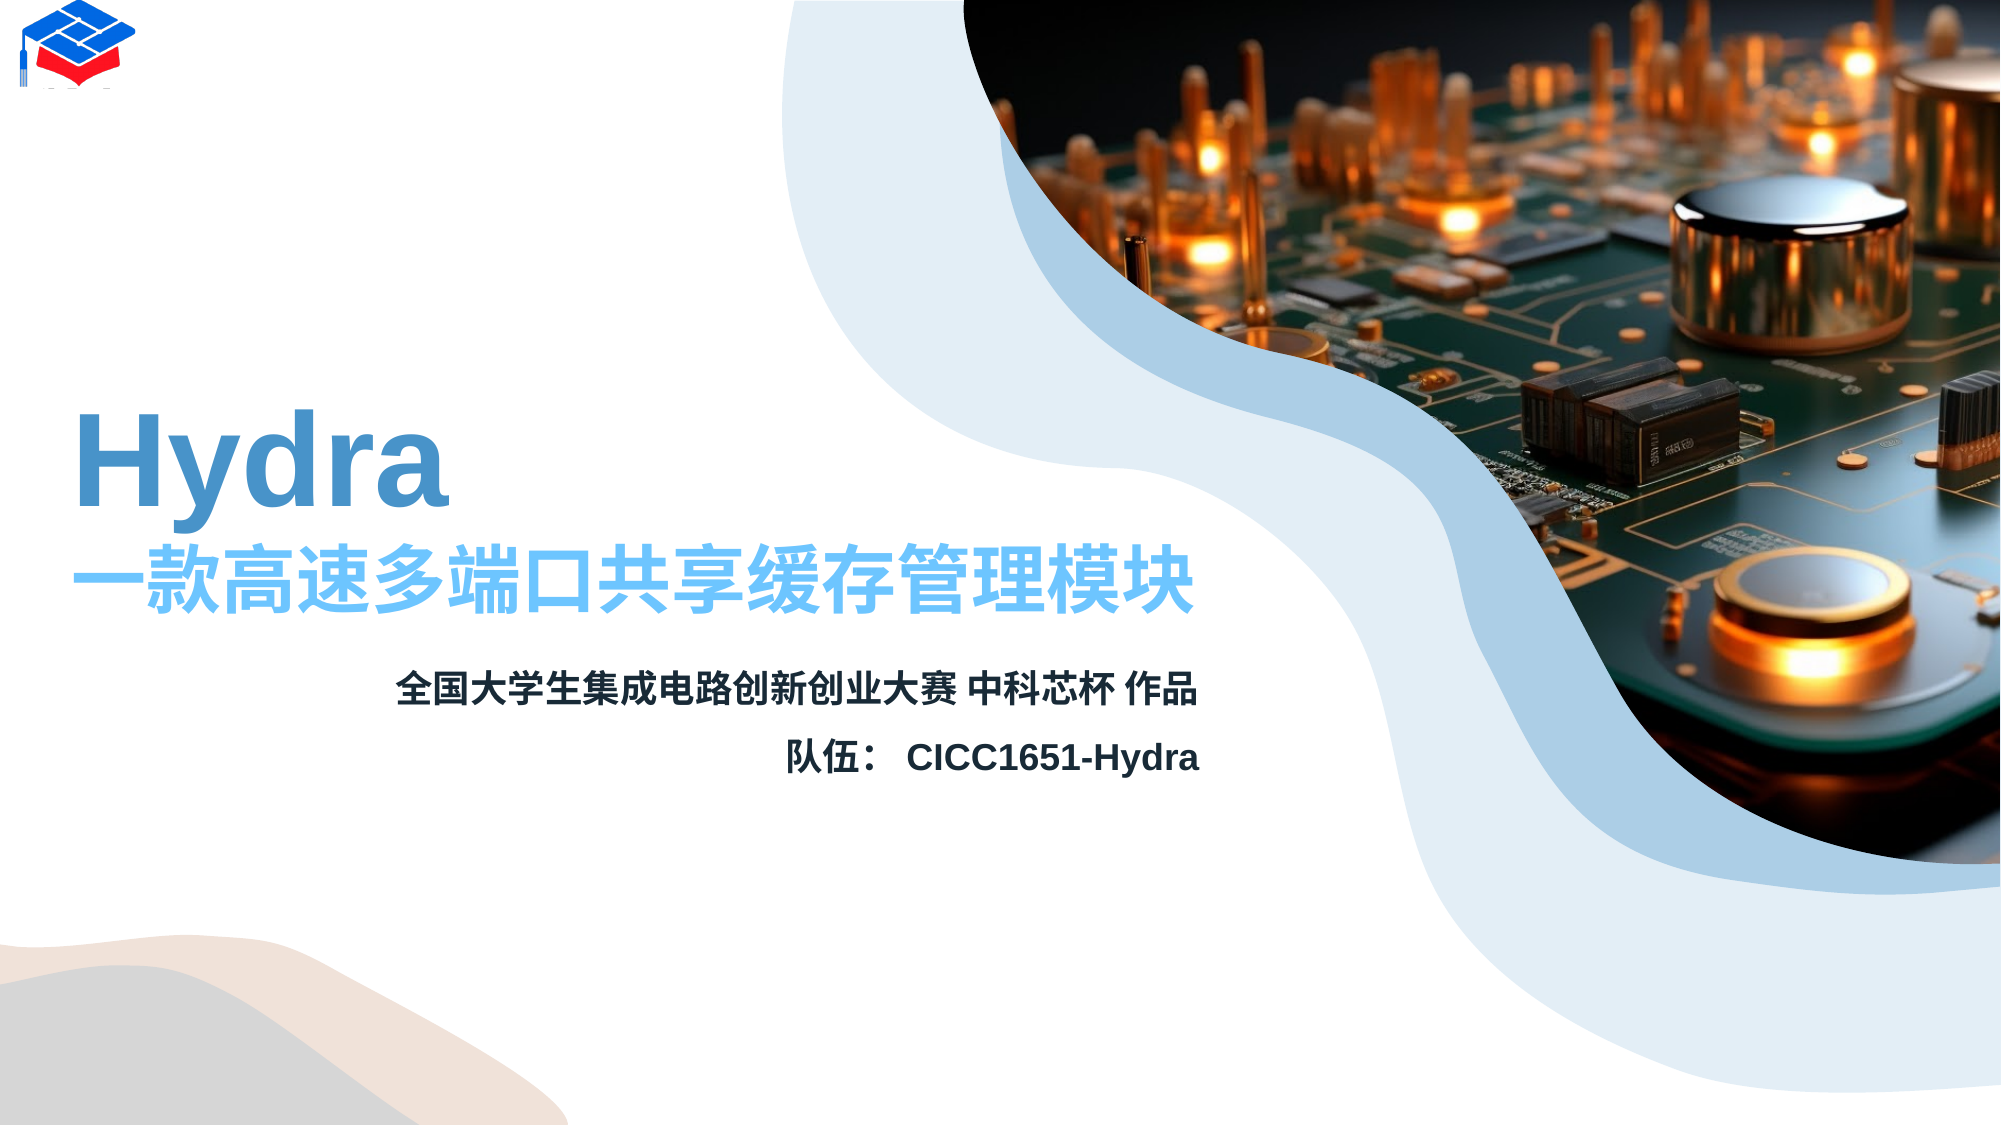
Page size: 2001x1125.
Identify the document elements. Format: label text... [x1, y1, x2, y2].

title Hydra 一款高速多端口共享缓存管理模块 [56, 178, 1215, 721]
picture [963, 0, 2000, 865]
picture [0, 0, 157, 89]
text_box 全国大学生集成电路创新创业大赛 中科芯杯 作品 队伍：CICC1651-Hydra [298, 635, 1215, 786]
